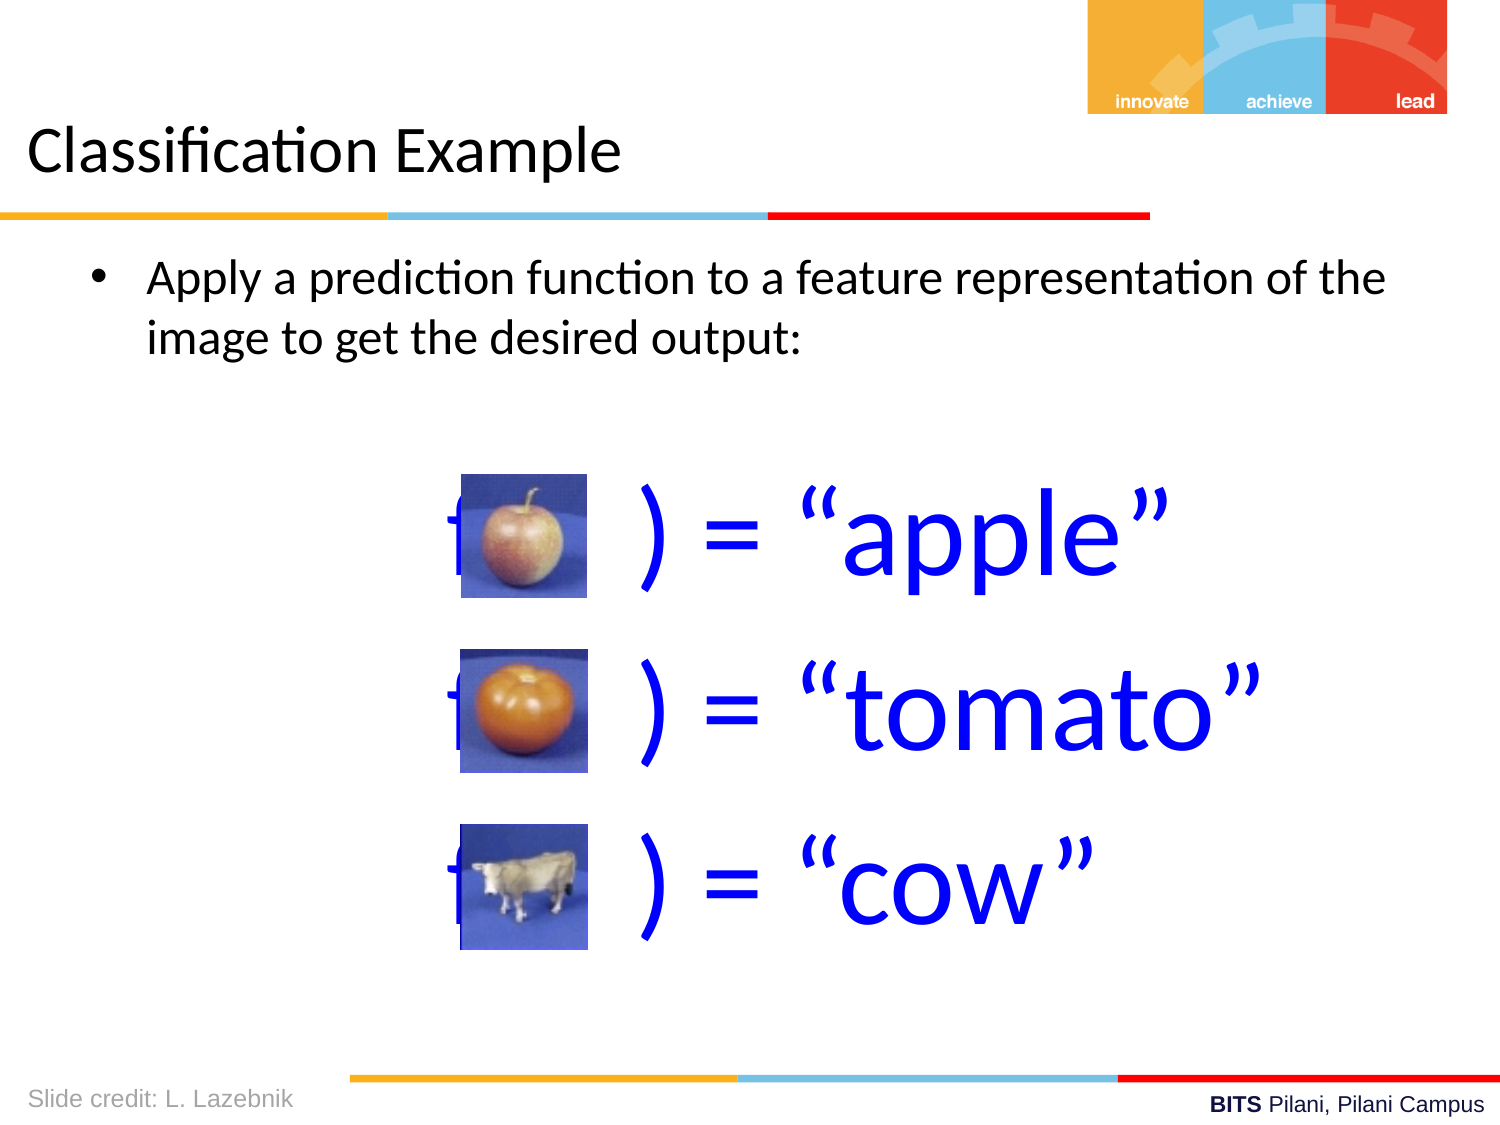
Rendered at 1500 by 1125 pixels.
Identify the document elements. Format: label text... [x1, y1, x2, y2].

picture [460, 649, 588, 774]
text_box Slide credit: L. Lazebnik [12, 1074, 310, 1120]
picture [1087, 0, 1448, 114]
list Apply a prediction function to a feature representation of the image to get the desired output: f( ) = “apple” f( ) = “tomato” f( ) = “cow” [75, 237, 1425, 918]
title Classification Example [12, 105, 1363, 186]
picture [461, 474, 587, 599]
picture [460, 824, 588, 951]
